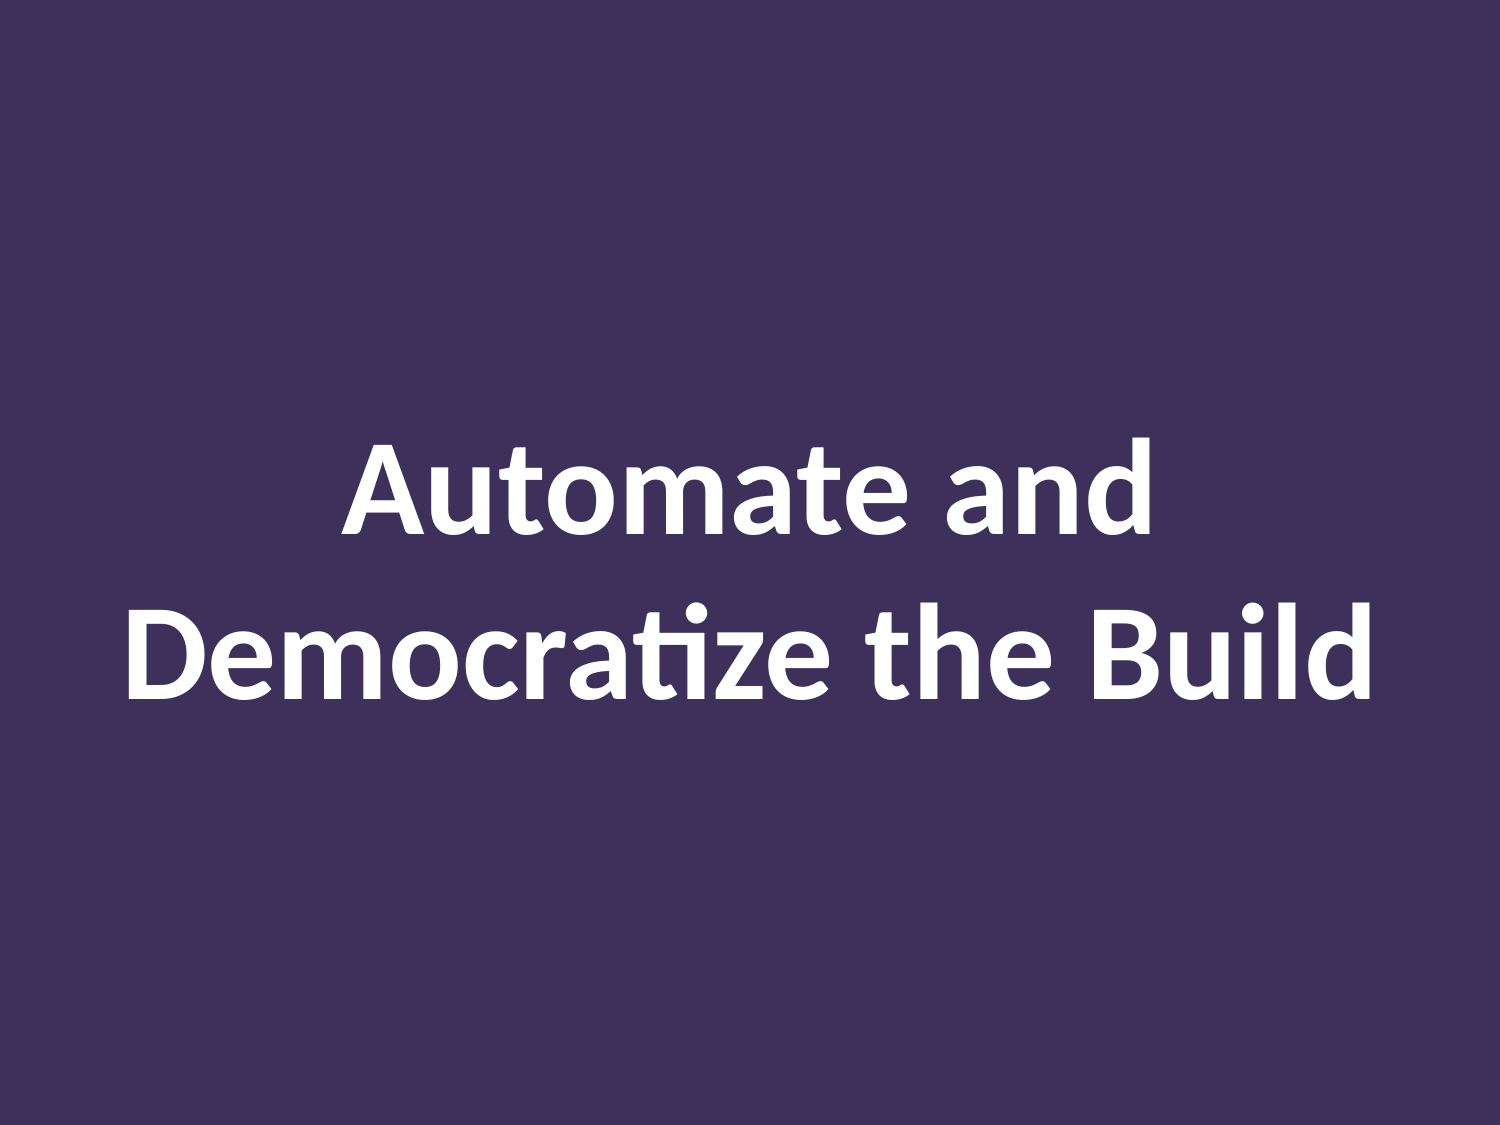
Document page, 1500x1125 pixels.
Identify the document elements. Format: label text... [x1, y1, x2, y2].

title Automate and Democratize the Build [0, 388, 1500, 737]
